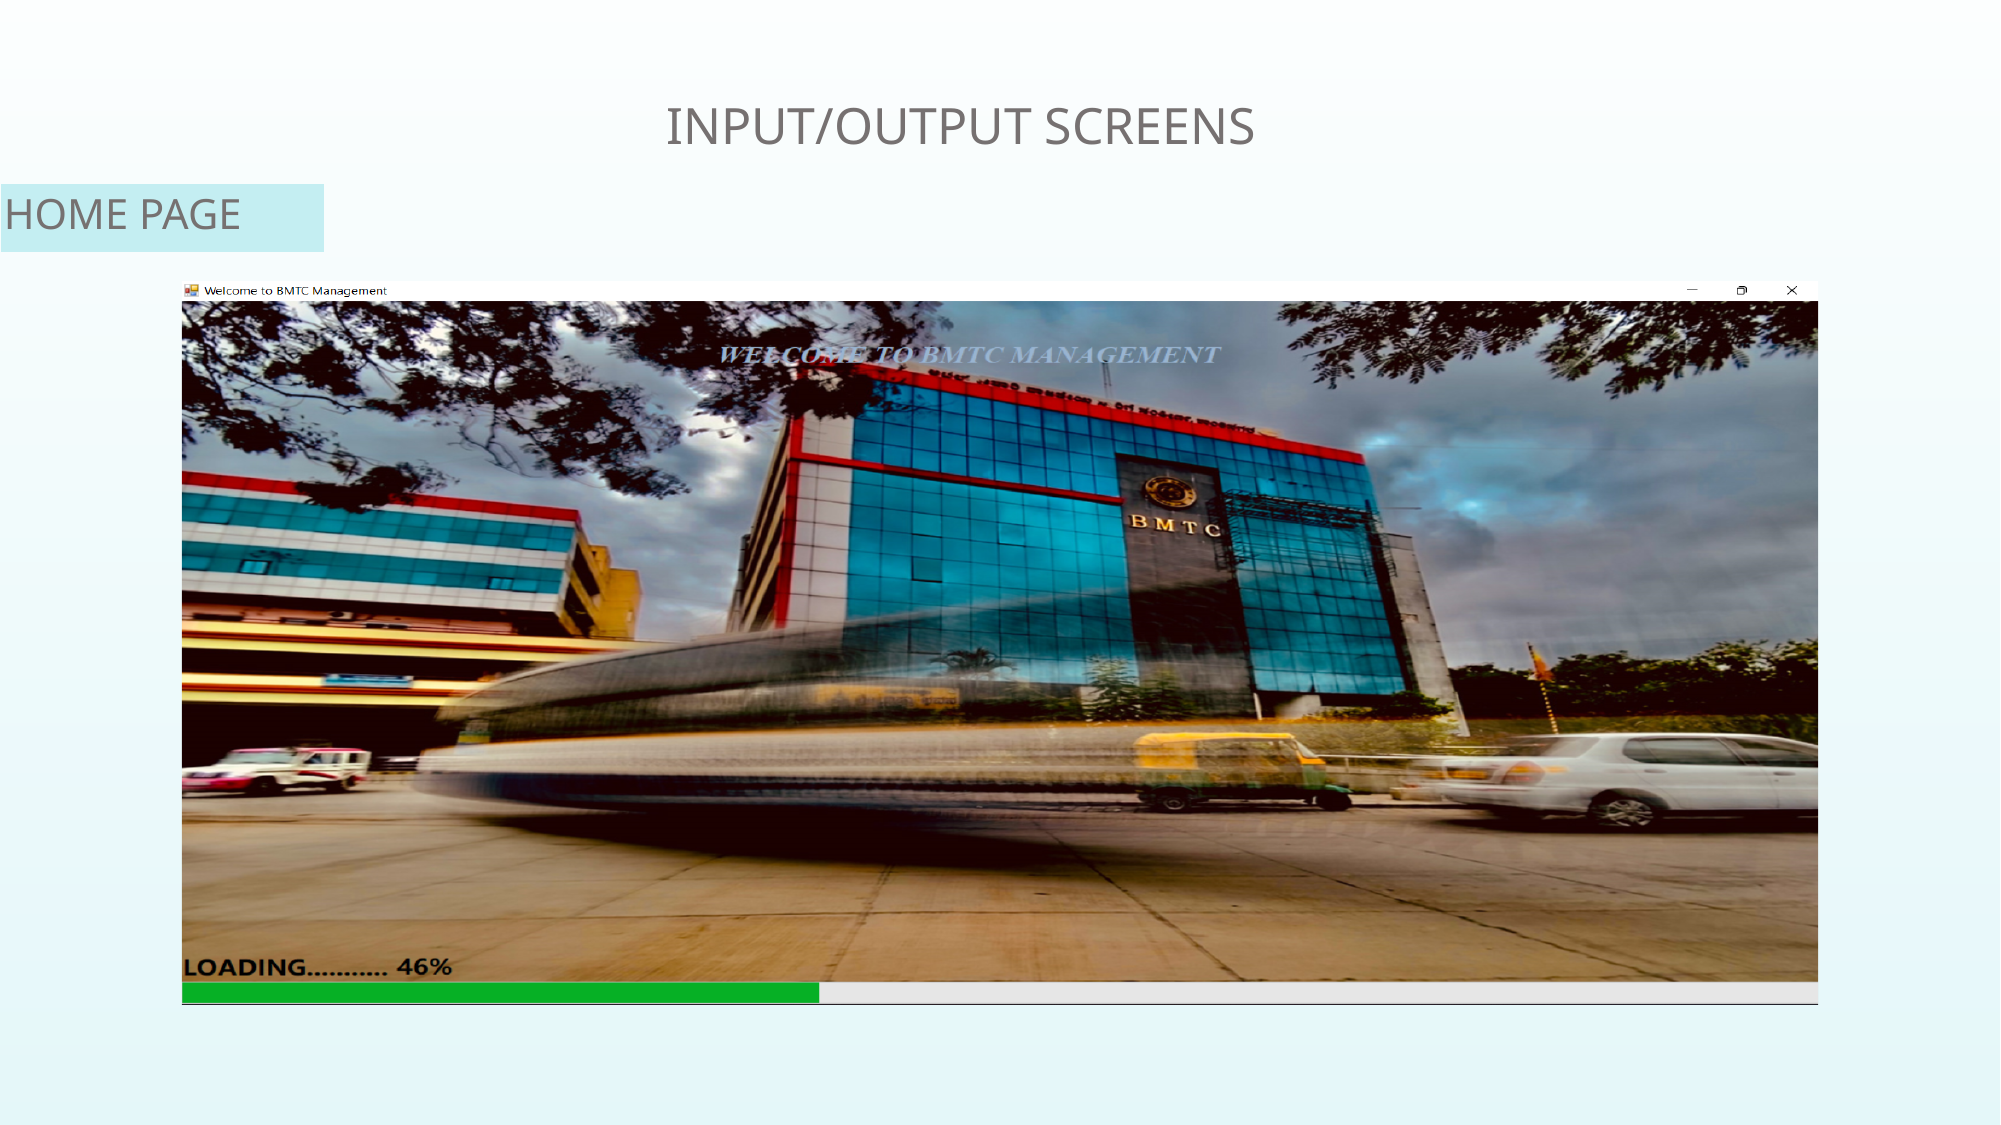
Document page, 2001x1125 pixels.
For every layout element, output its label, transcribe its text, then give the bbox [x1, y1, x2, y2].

text_box INPUT/OUTPUT SCREENS [651, 87, 1340, 183]
text_box HOME PAGE [0, 186, 574, 272]
picture [181, 281, 1819, 1005]
